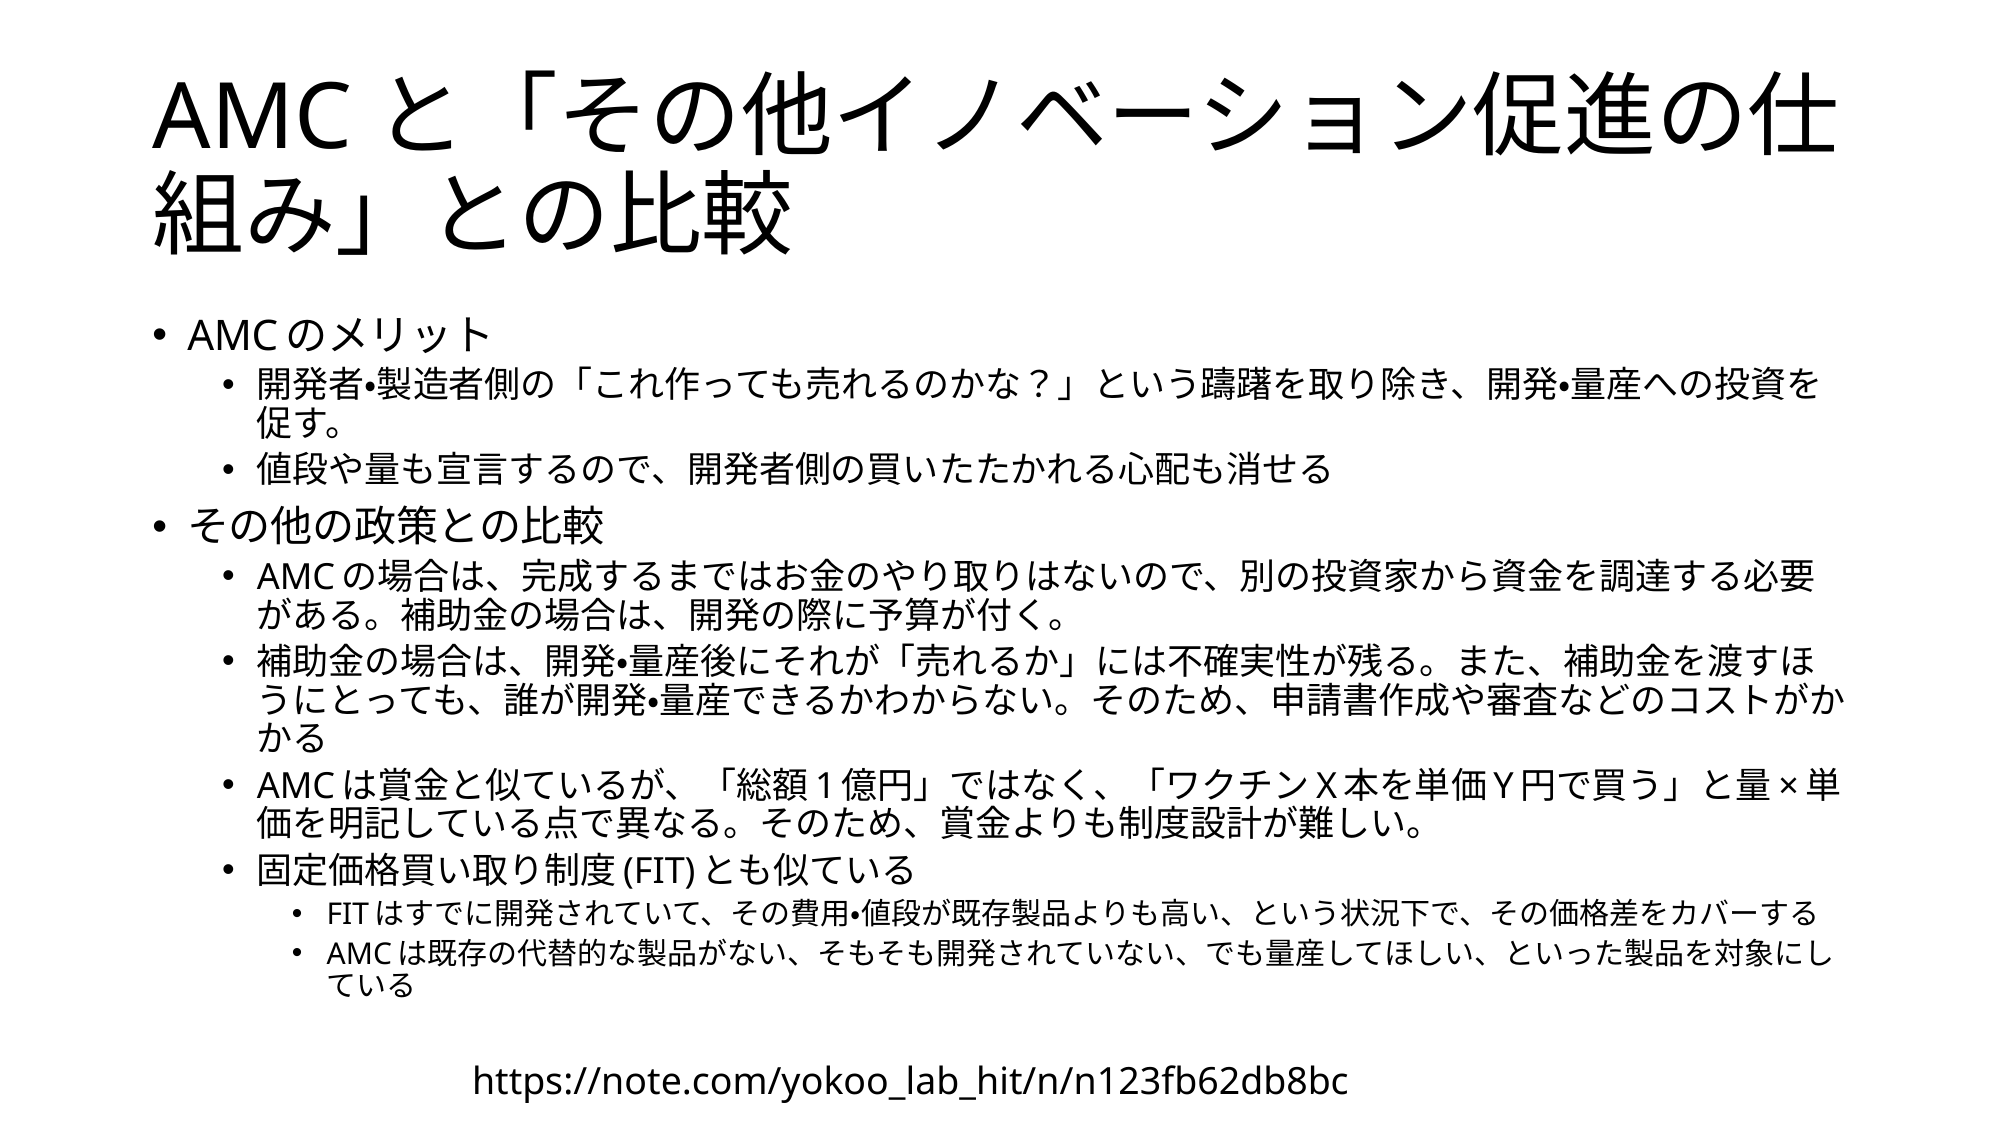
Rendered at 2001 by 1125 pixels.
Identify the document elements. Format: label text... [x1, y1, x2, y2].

title AMCと「その他イノベーション促進の仕組み」との比較 [137, 59, 1863, 278]
list AMCのメリット 開発者・製造者側の「これ作っても売れるのかな？」という躊躇を取り除き、開発・量産への投資を促す。 値段や量も宣言するので、開発者側の買いたたかれる心配も消せる その他の政策との比較 AMCの場合は、完成するまではお金のやり取りはないので、別の投資家から資金を調達する必要がある。補助金の場合は、開発の際に予算が付く。 補助金の場合は、開発・量産後にそれが「売れるか」には不確実性が残る。また、補助金を渡すほうにとっても、誰が開発・量産できるかわからない。そのため、申請書作成や審査などのコストがかかる AMCは賞金と似ているが、「総額1億円」ではなく、「ワクチンX本を単価Y円で買う」と量×単価を明記している点で異なる。そのため、賞金よりも制度設計が難しい。 固定価格買い取り制度(FIT)とも似ている FITはすでに開発されていて、その費用・値段が既存製品よりも高い、という状況下で、その価格差をカバーする AMCは既存の代替的な製品がない、そもそも開発されていない、でも量産してほしい、といった製品を対象にしている [137, 306, 1863, 1021]
text_box https://note.com/yokoo_lab_hit/n/n123fb62db8bc [457, 1049, 1458, 1110]
